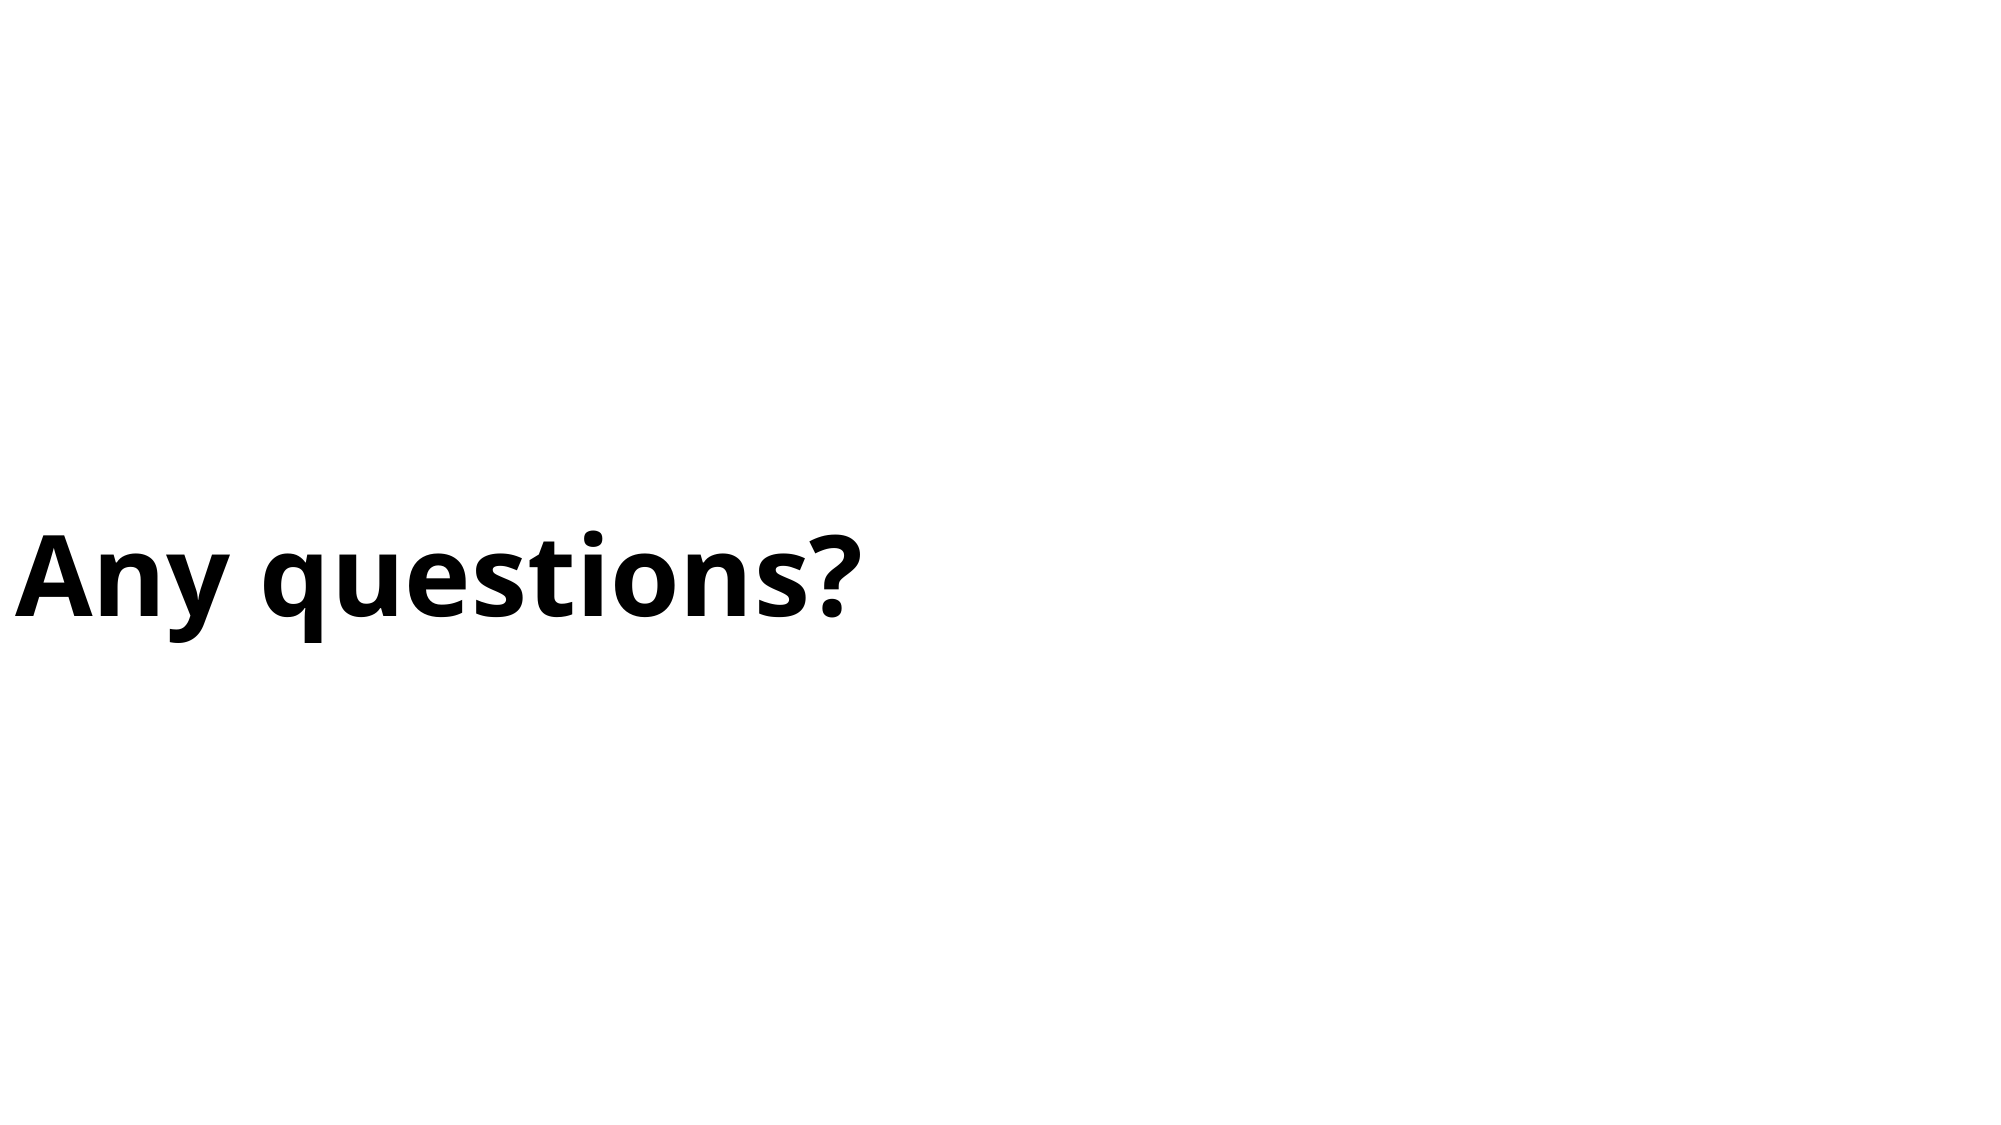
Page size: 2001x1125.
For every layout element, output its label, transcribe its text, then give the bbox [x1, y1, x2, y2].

text_box Any questions? [0, 496, 1656, 647]
